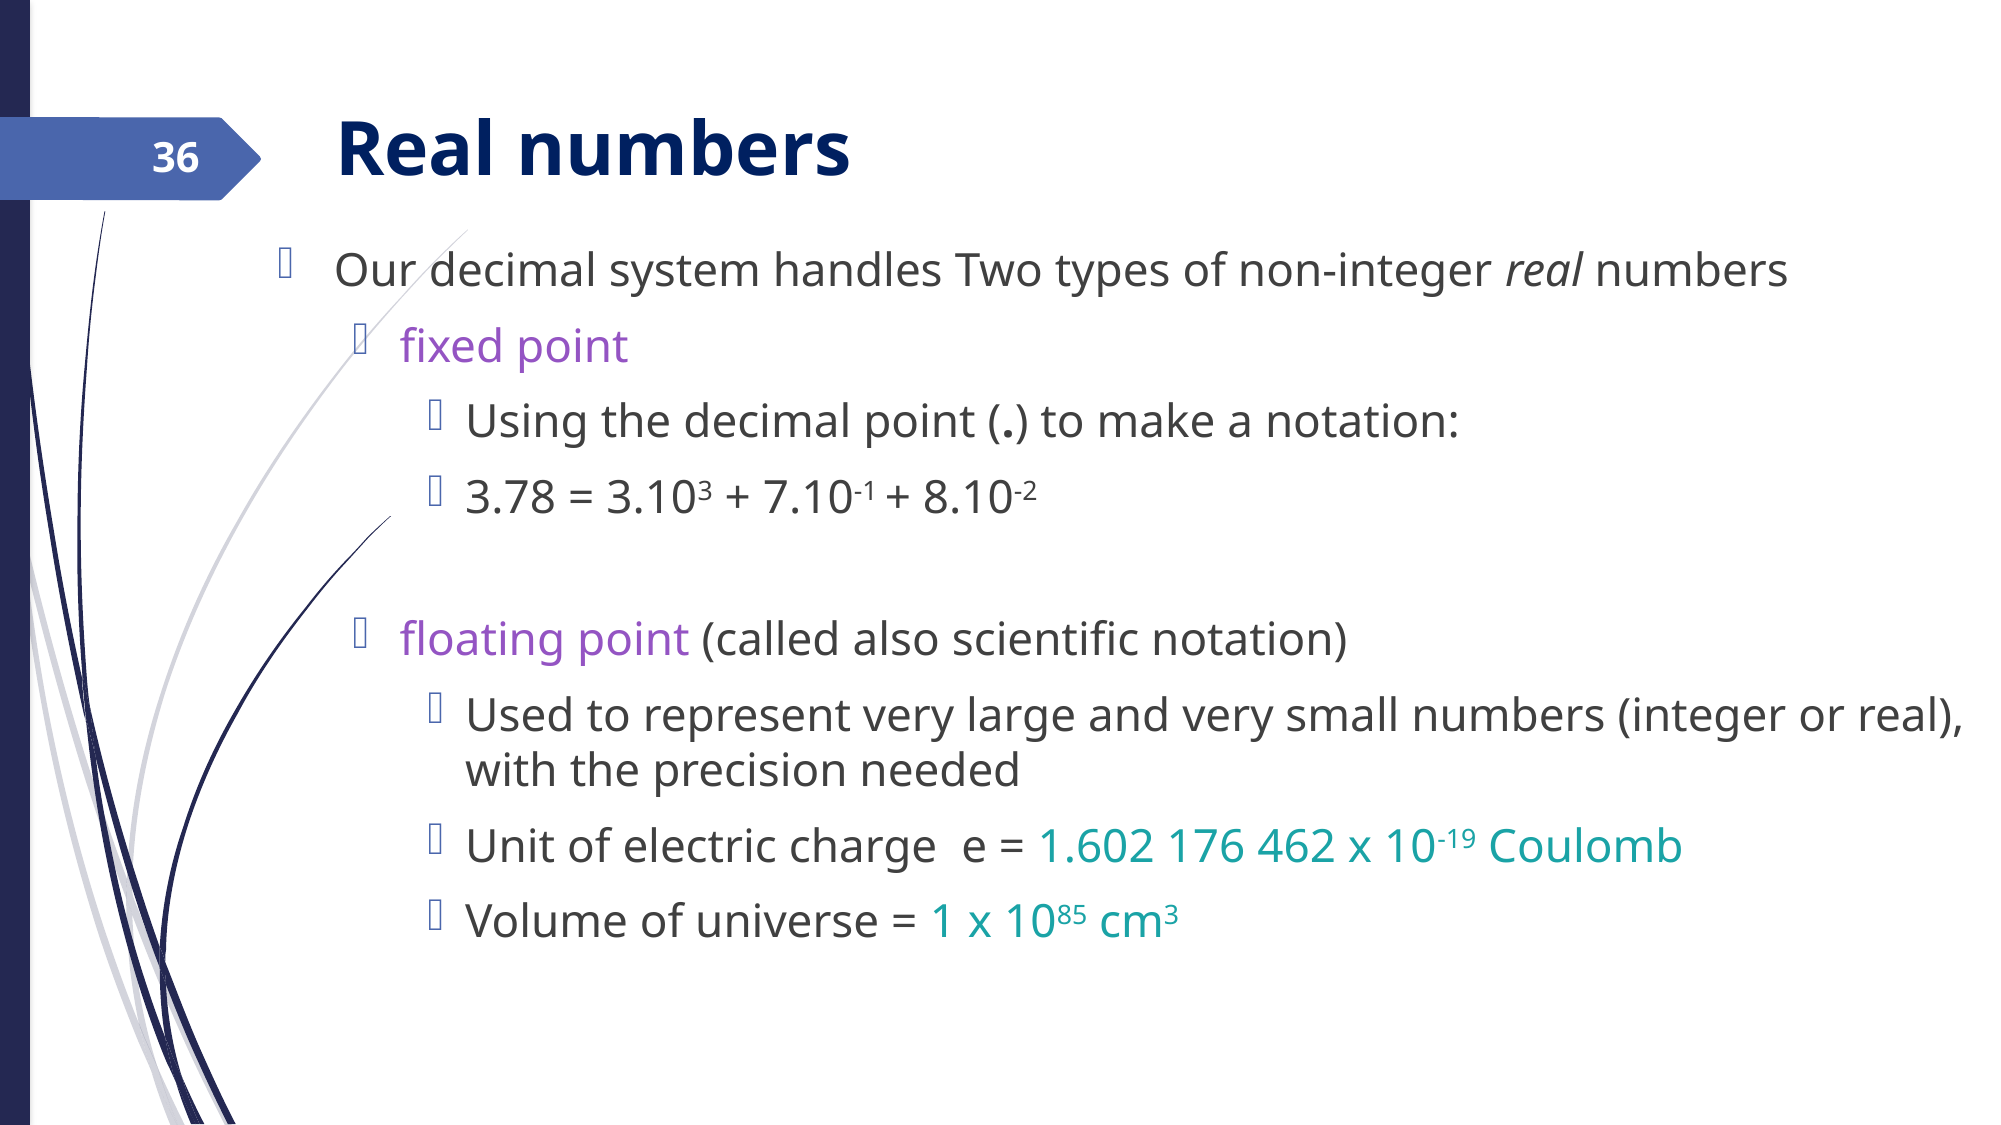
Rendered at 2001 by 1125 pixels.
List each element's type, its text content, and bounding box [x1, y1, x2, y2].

slide_number 36 [87, 129, 216, 190]
text_box Real numbers [320, 93, 867, 198]
list Our decimal system handles Two types of non-integer real numbers fixed point Using the decimal point (.) to make a notation: 3.78 = 3.103 + 7.10-1 + 8.10-2 floating point (called also scientific notation) Used to represent very large and very small numbers (integer or real), with the precision needed Unit of electric charge e = 1.602 176 462 x 10-19 Coulomb Volume of universe = 1 x 1085 cm3 [262, 233, 2000, 1050]
